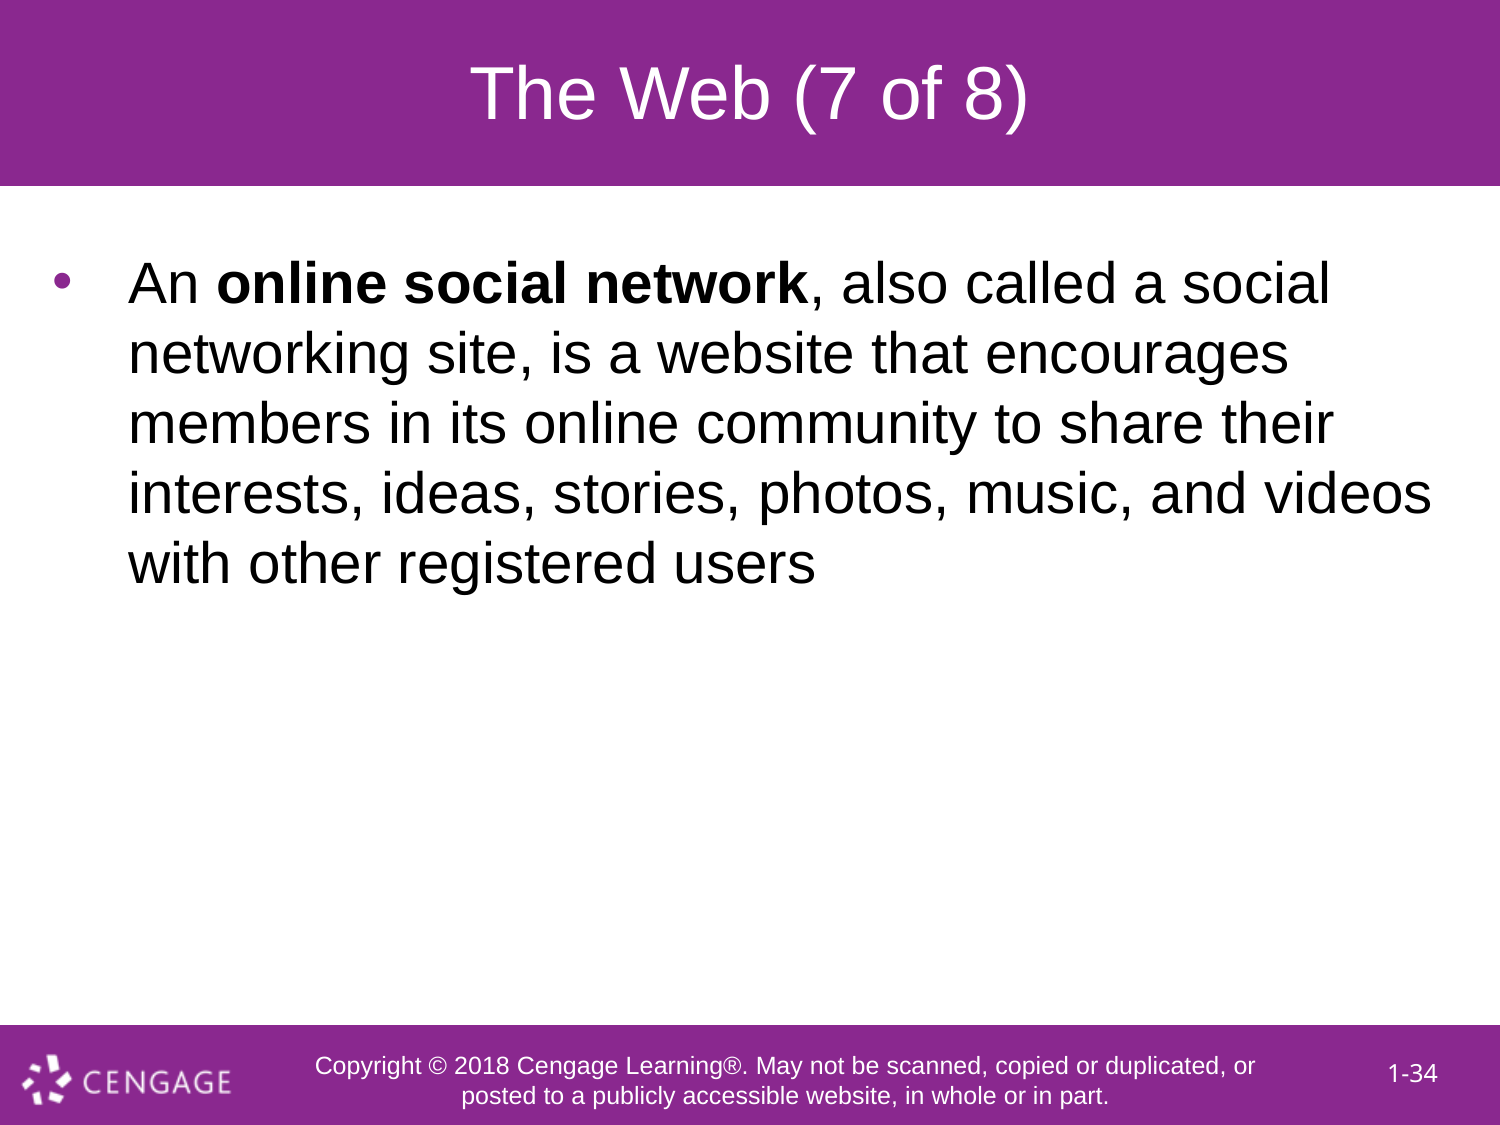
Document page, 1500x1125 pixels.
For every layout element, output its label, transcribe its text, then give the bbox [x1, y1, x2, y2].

title The Web (7 of 8) [7, 4, 1493, 175]
list An online social network, also called a social networking site, is a website that encourages members in its online community to share their interests, ideas, stories, photos, music, and videos with other registered users [37, 237, 1475, 677]
picture [12, 1045, 236, 1113]
